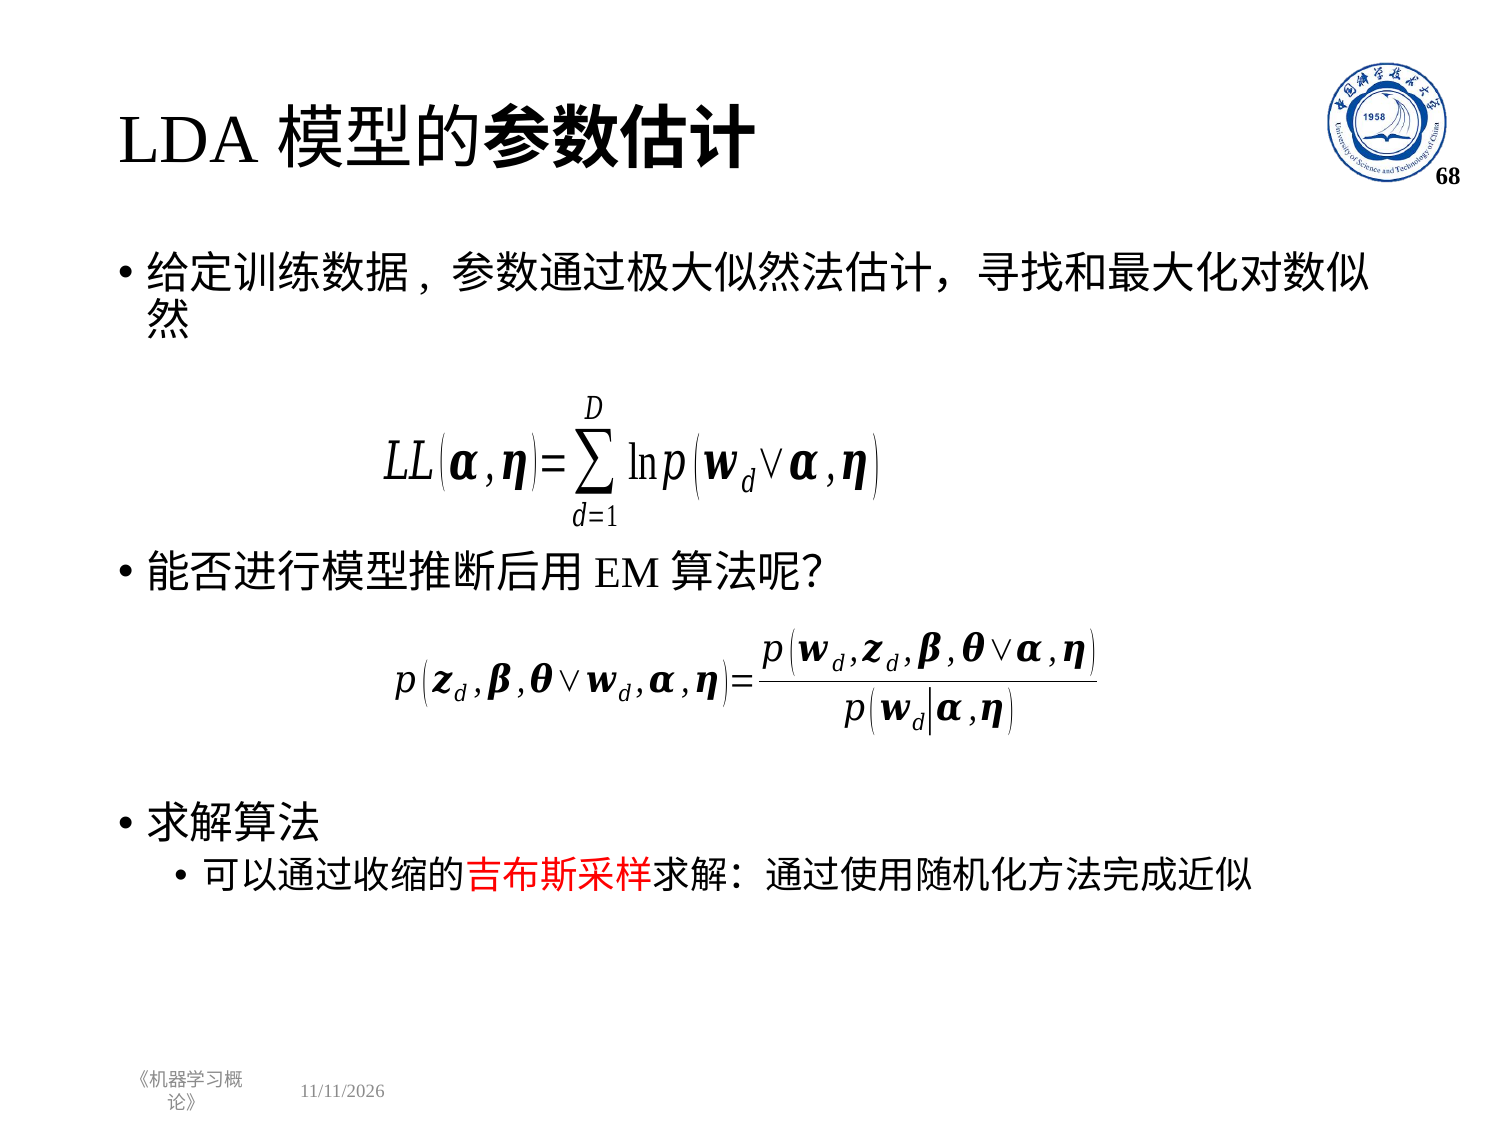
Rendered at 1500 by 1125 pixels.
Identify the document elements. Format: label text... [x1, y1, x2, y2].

slide_number 68 [1372, 144, 1476, 205]
picture [1397, 59, 1450, 144]
title LDA模型的参数估计 [103, 59, 1397, 221]
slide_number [285, 1068, 422, 1113]
footer 《机器学习概论》 [104, 1068, 270, 1113]
